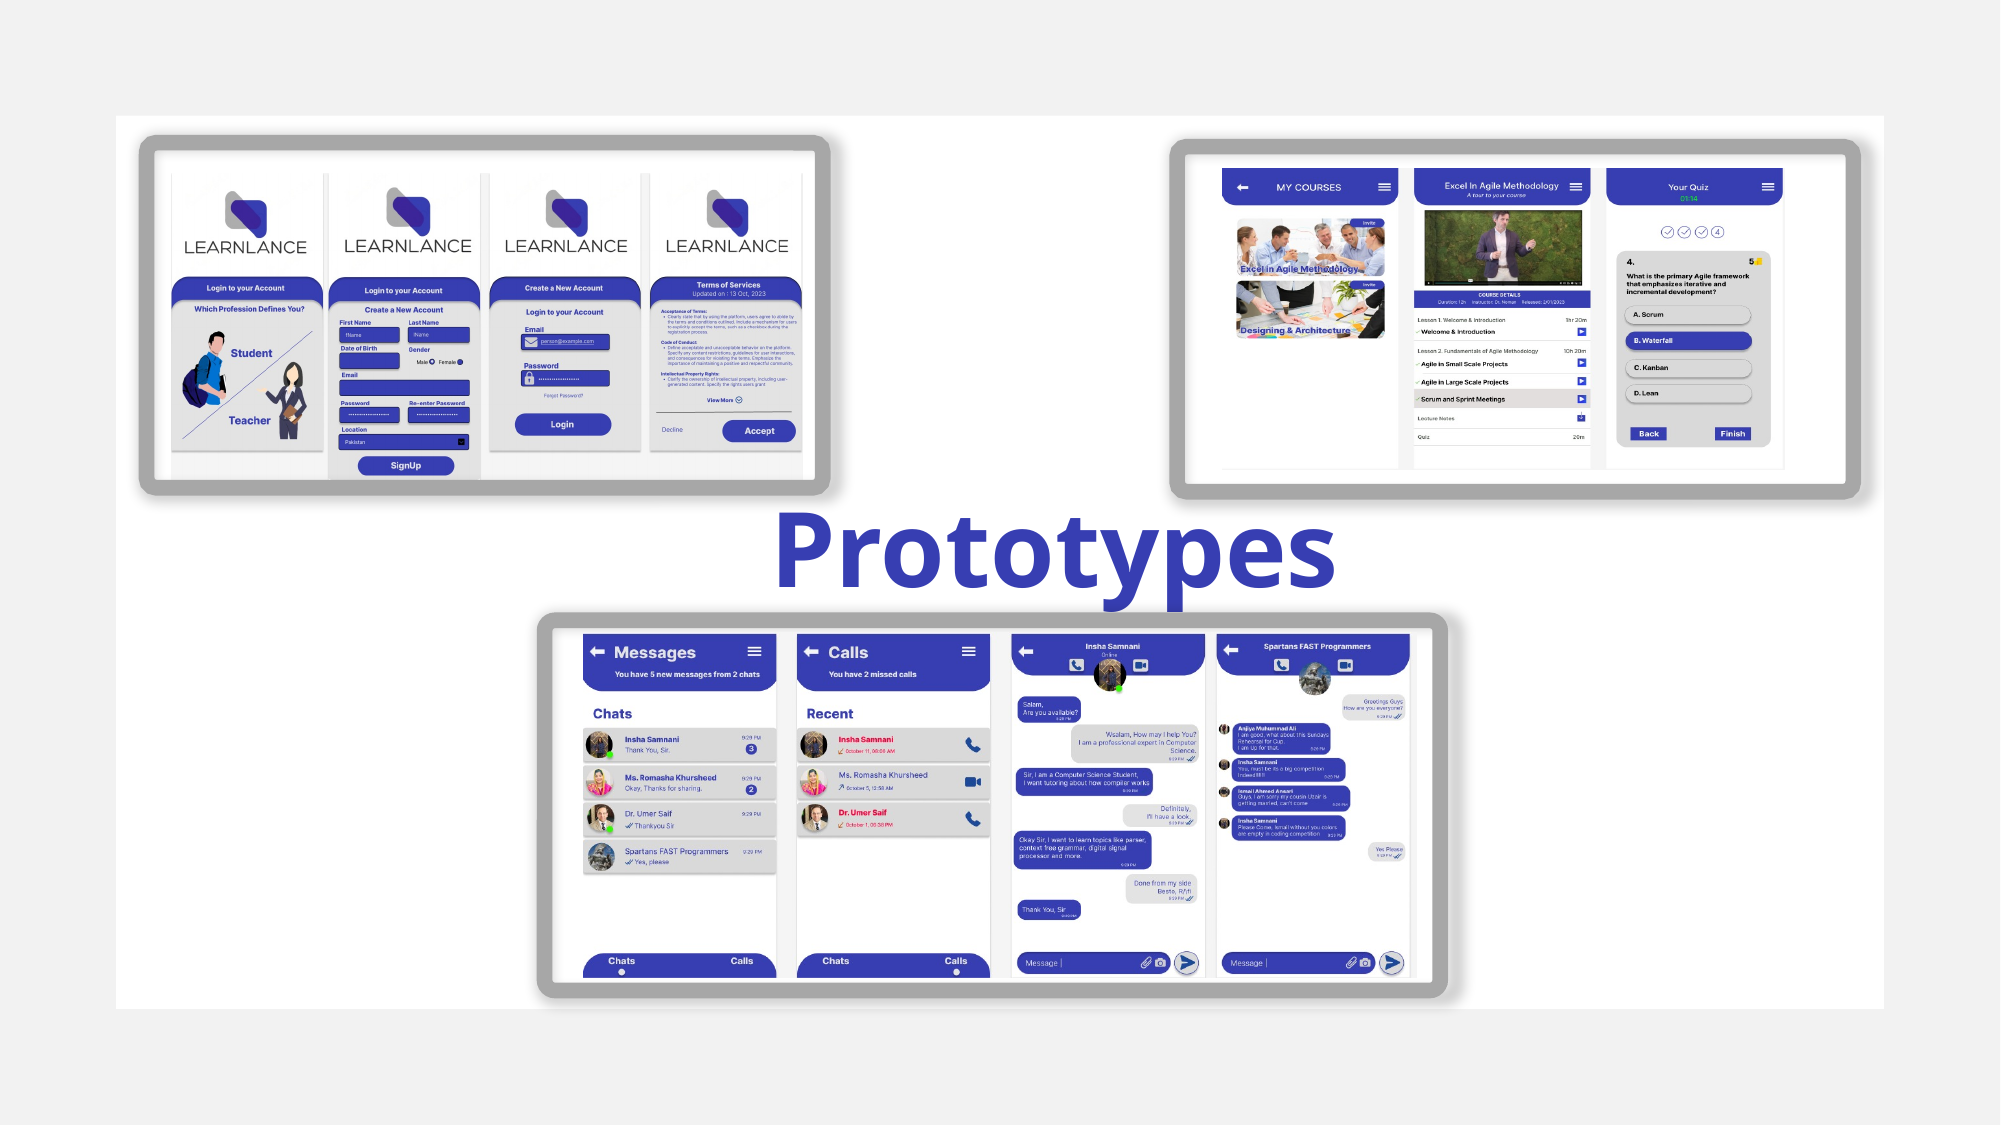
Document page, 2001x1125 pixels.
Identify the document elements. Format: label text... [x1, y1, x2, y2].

text_box Prototypes [755, 476, 1883, 616]
text_box [145, 141, 824, 489]
text_box [1176, 145, 1855, 493]
picture [171, 173, 803, 482]
picture [583, 632, 1417, 978]
text_box [543, 619, 1442, 992]
picture [1222, 168, 1785, 470]
